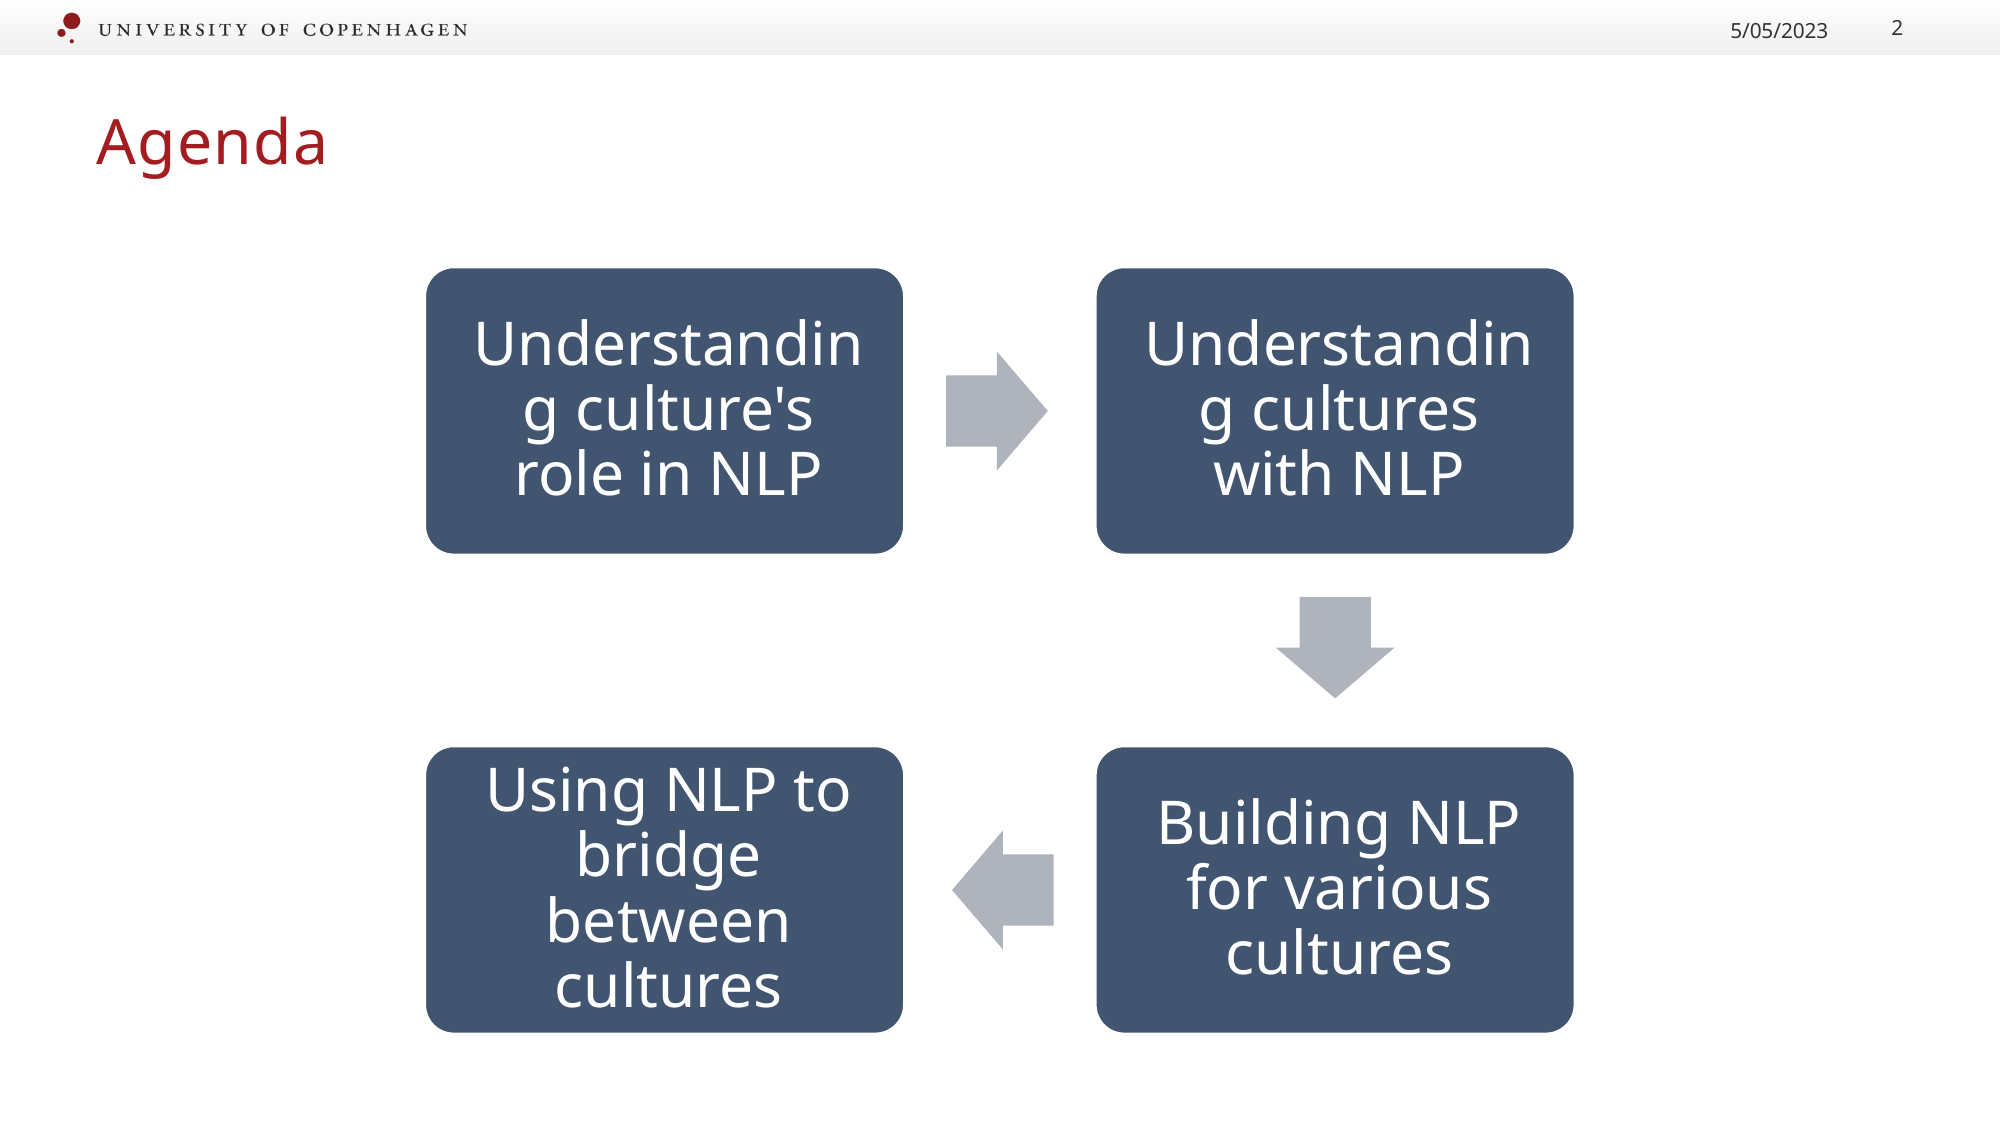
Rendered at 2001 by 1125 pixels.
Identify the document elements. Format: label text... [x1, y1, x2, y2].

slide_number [1694, 14, 1829, 43]
slide_number 2 [1840, 14, 1904, 43]
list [96, 267, 1904, 1034]
picture [92, 15, 475, 42]
title Agenda [96, 101, 1904, 244]
